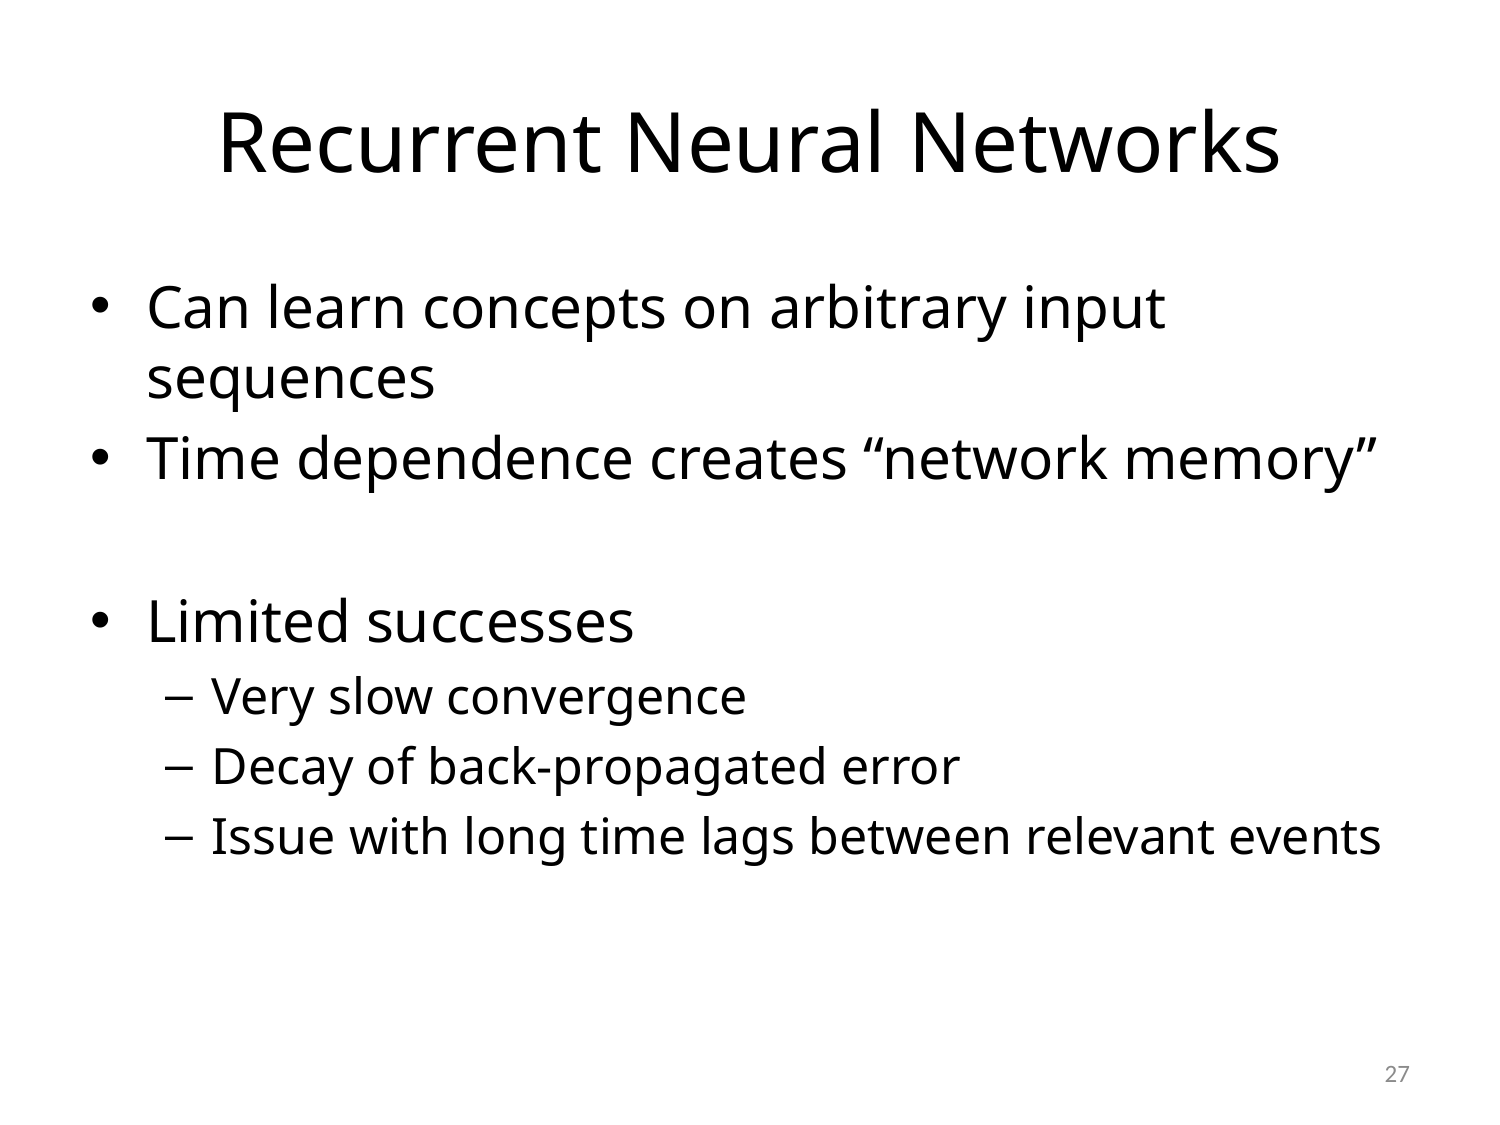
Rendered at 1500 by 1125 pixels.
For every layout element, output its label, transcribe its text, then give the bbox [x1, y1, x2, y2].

title Recurrent Neural Networks [75, 45, 1425, 233]
slide_number 27 [1074, 1042, 1425, 1103]
list Can learn concepts on arbitrary input sequences Time dependence creates “network memory” Limited successes Very slow convergence Decay of back-propagated error Issue with long time lags between relevant events [75, 262, 1425, 1005]
